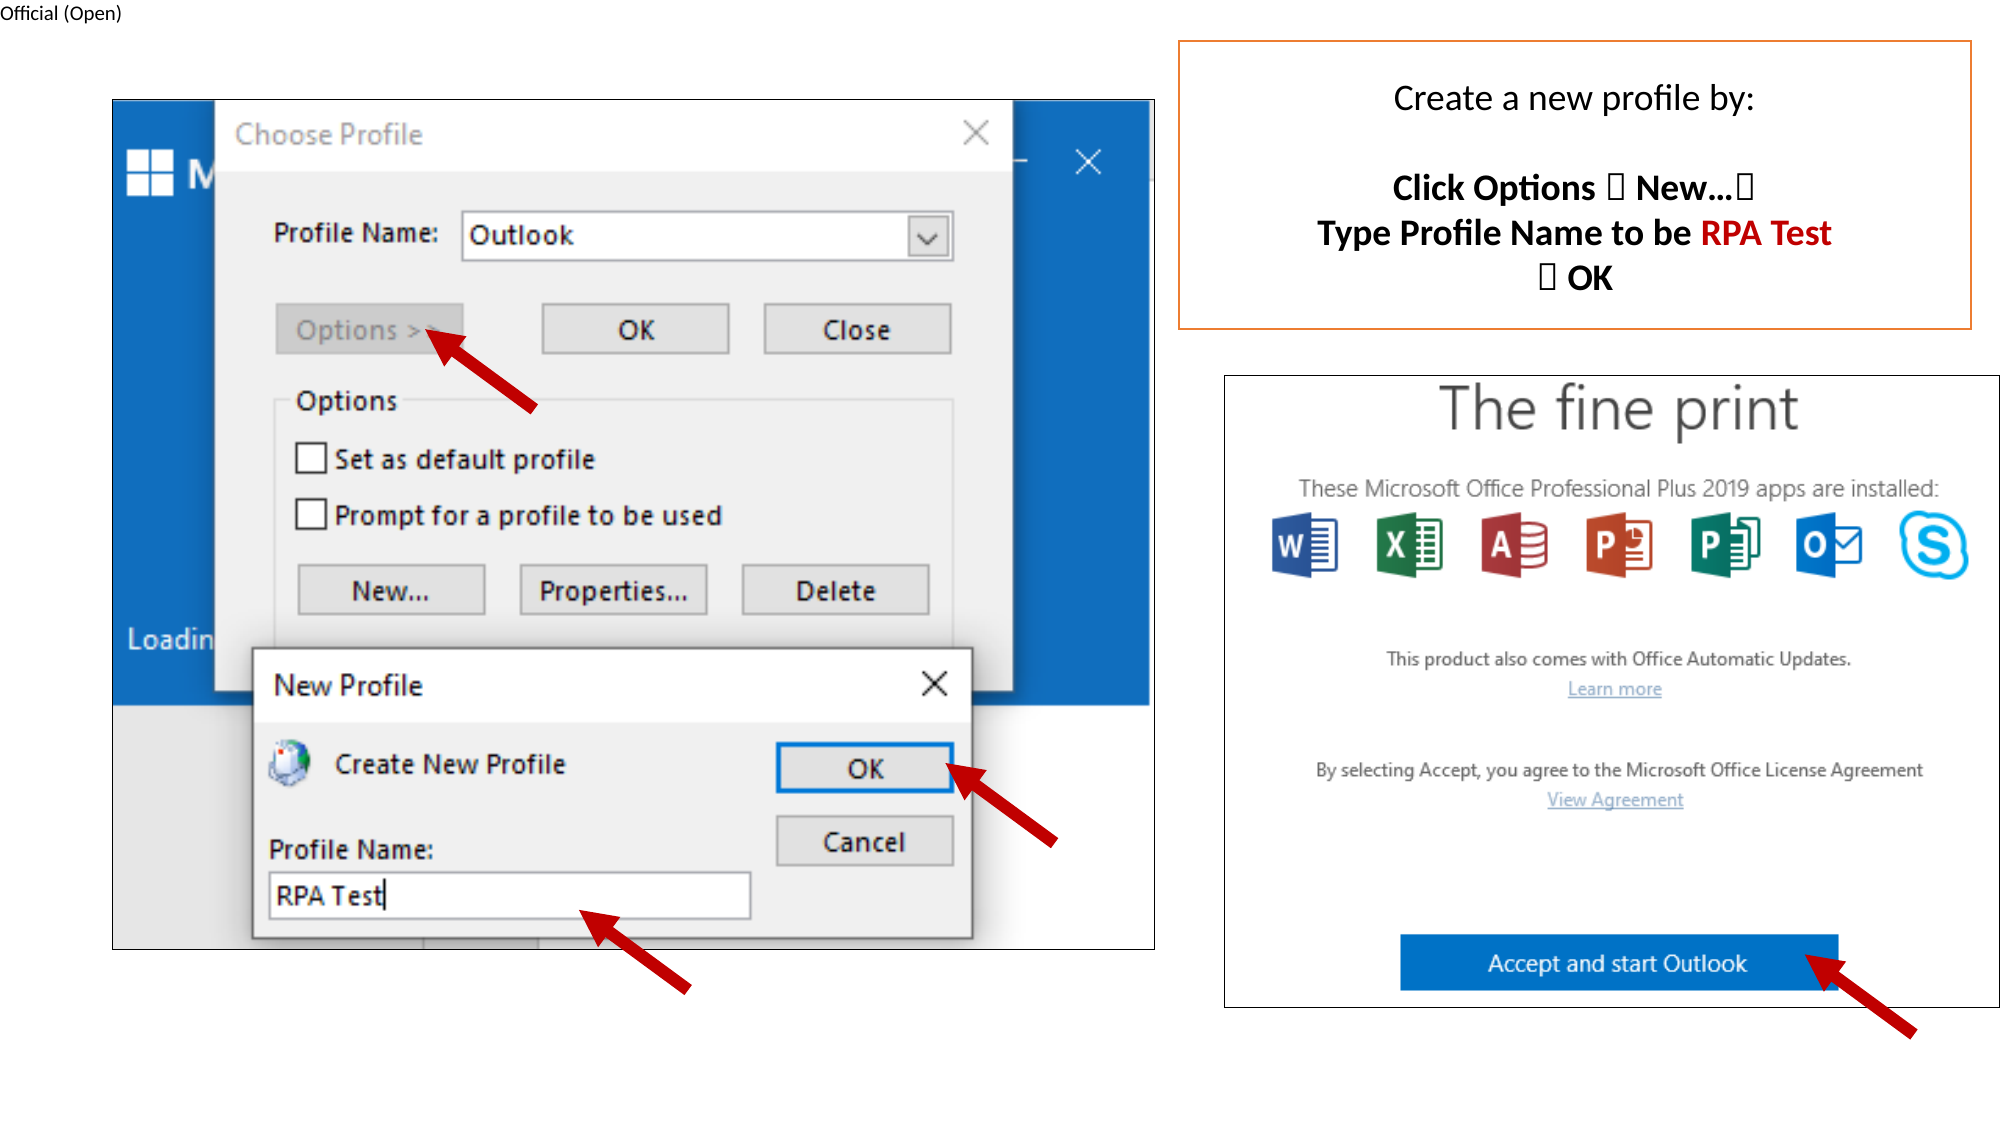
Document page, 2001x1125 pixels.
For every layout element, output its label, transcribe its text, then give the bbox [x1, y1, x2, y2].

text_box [425, 329, 535, 410]
picture [1224, 375, 2000, 1008]
picture [112, 99, 1155, 950]
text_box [578, 909, 689, 991]
text_box Create a new profile by: Click Options  New… Type Profile Name to be RPA Test  OK [1178, 40, 1972, 330]
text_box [945, 763, 1055, 844]
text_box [1804, 954, 1914, 1035]
